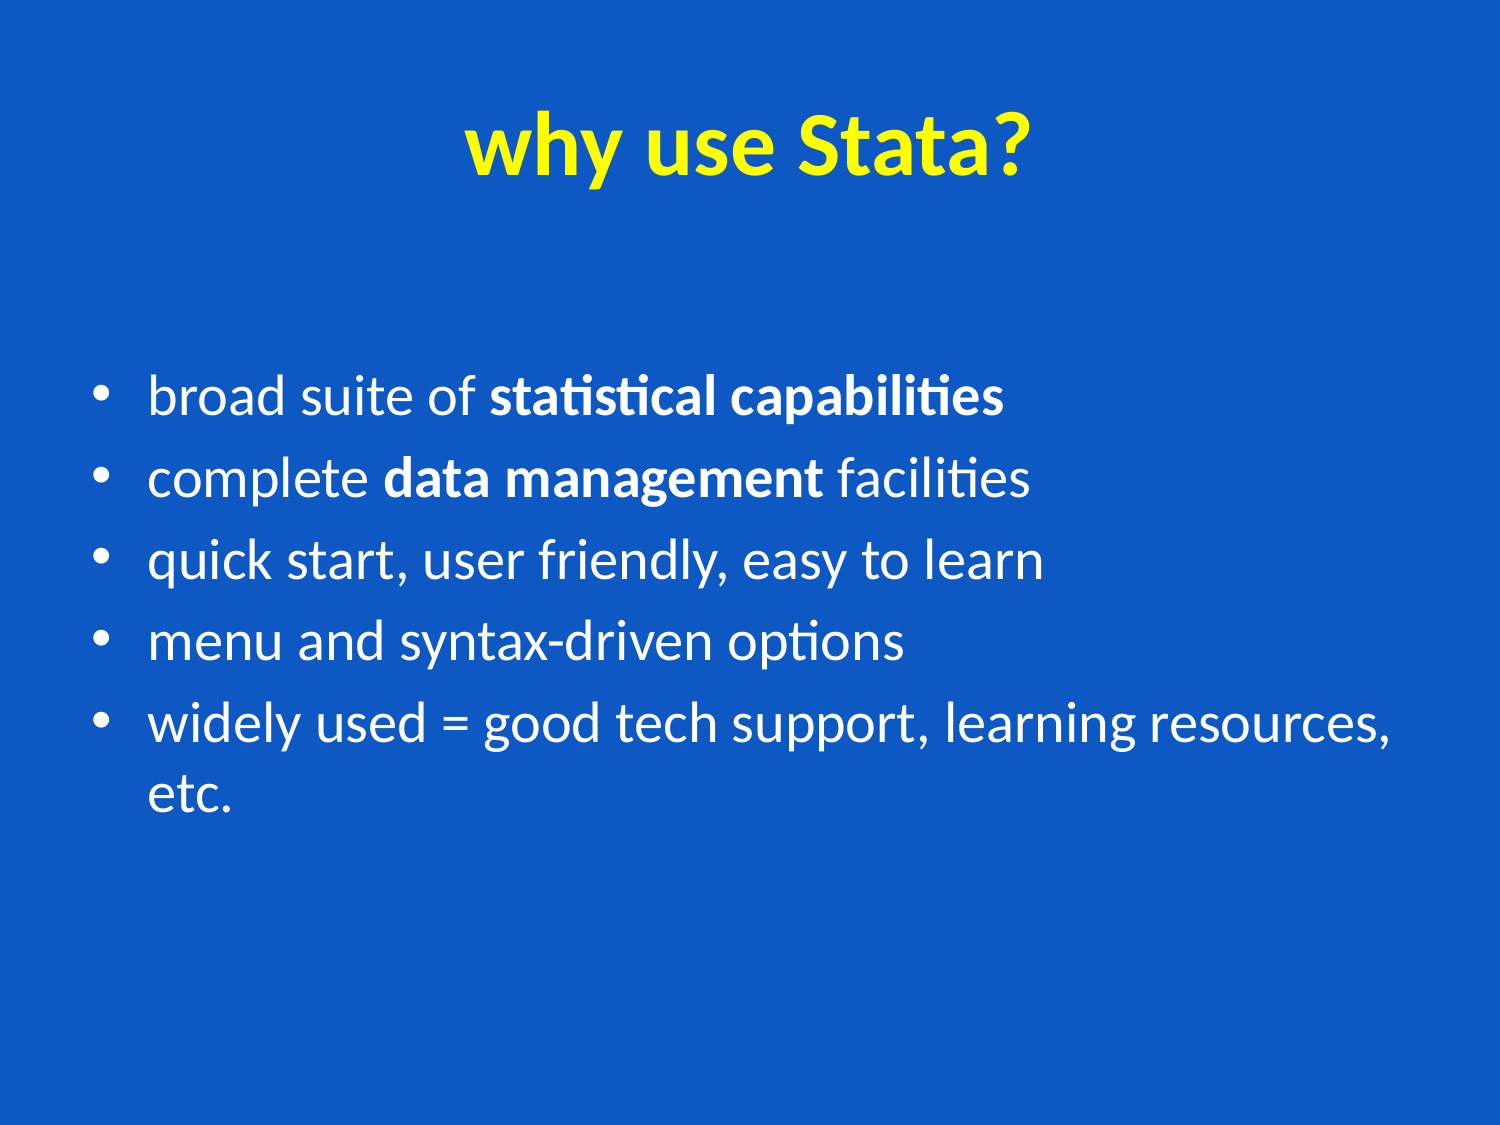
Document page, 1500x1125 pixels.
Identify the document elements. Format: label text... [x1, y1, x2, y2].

list broad suite of statistical capabilities complete data management facilities quick start, user friendly, easy to learn menu and syntax-driven options widely used = good tech support, learning resources, etc. [76, 349, 1426, 993]
title why use Stata? [74, 44, 1426, 233]
